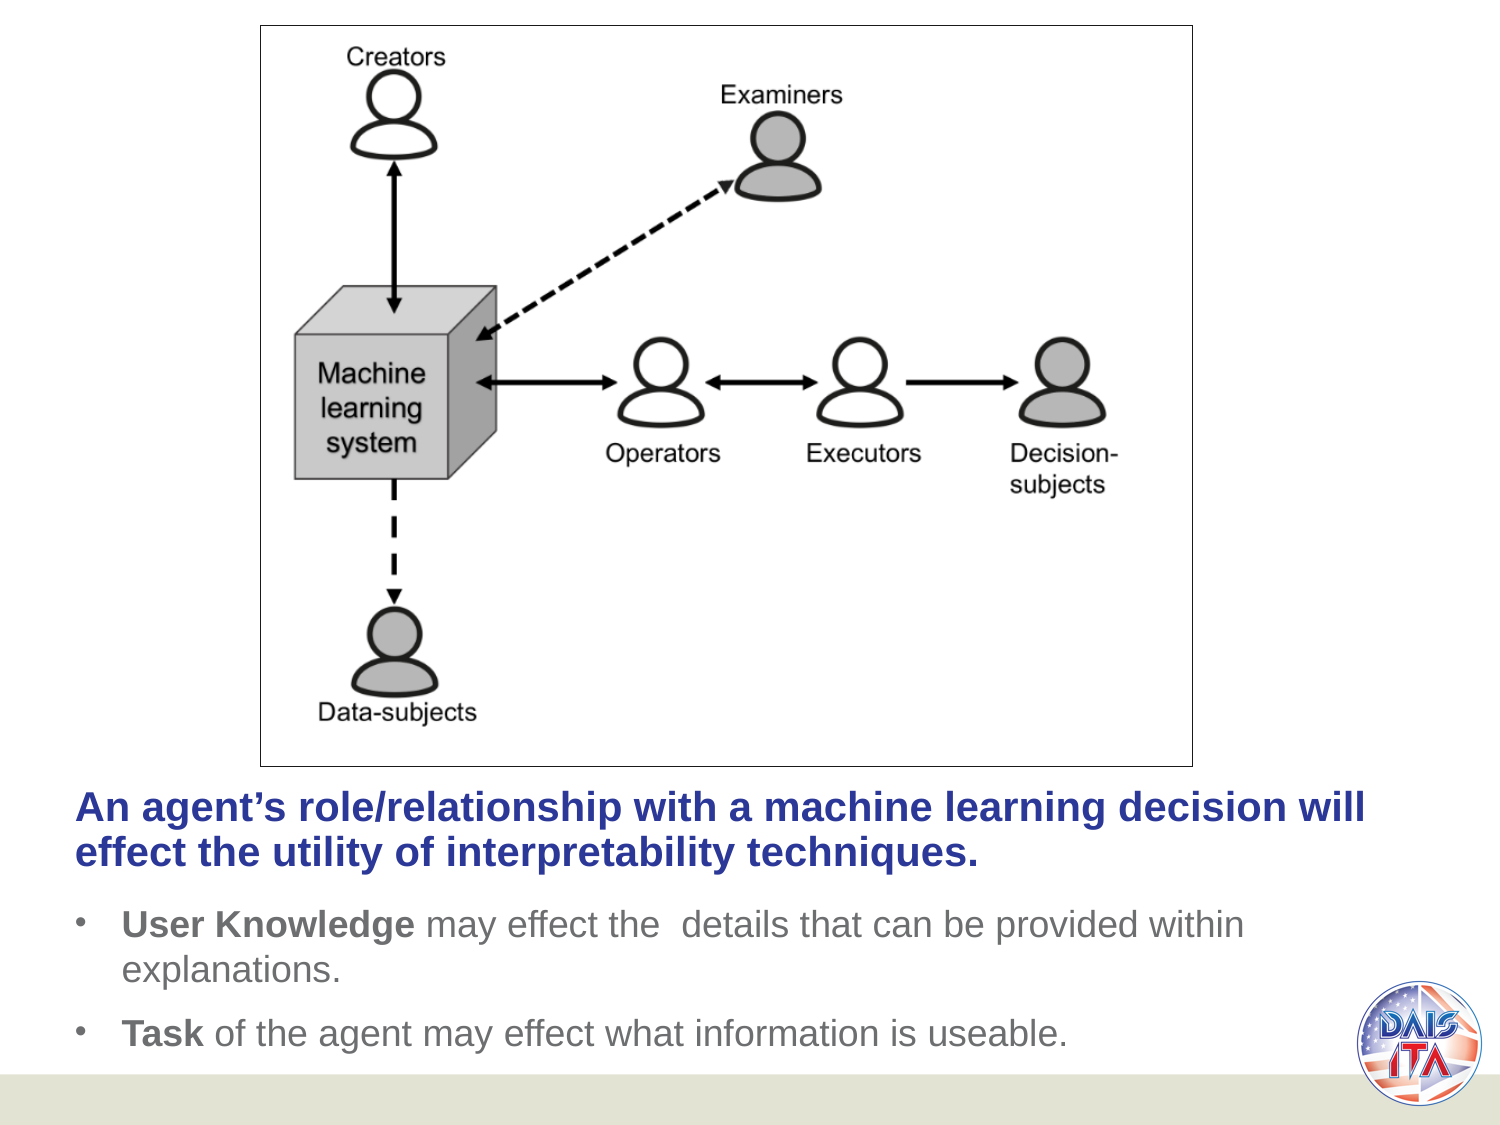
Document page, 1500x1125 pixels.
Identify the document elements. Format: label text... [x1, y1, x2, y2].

list User Knowledge may effect the details that can be provided within explanations. Task of the agent may effect what information is useable. [60, 892, 1394, 1068]
picture [1356, 980, 1483, 1107]
picture [260, 24, 1193, 767]
title An agent’s role/relationship with a machine learning decision will effect the utility of interpretability techniques. [60, 778, 1455, 893]
